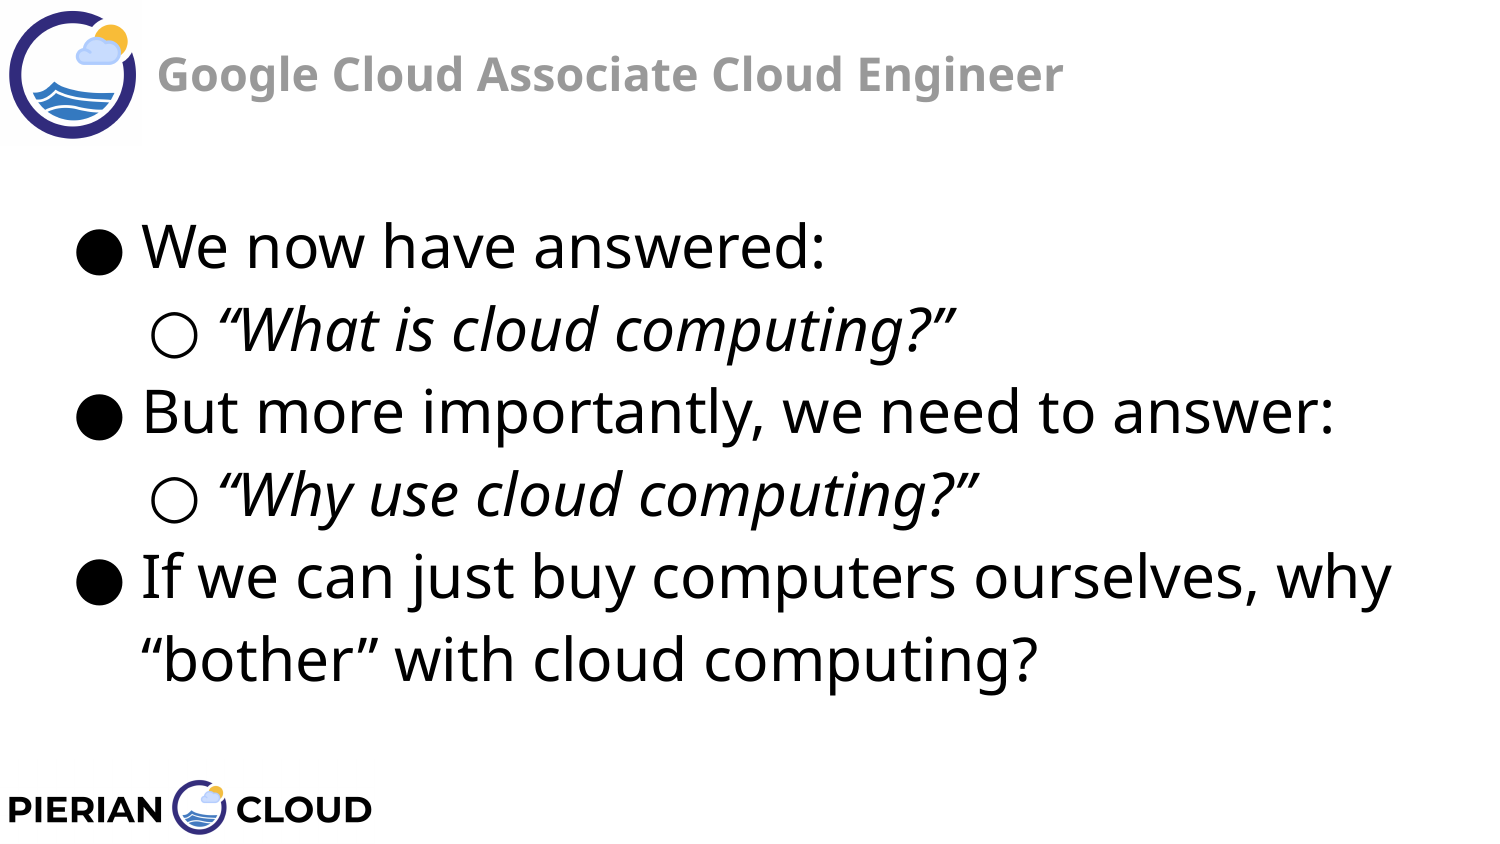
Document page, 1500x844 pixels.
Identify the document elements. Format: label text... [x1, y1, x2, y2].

title Google Cloud Associate Cloud Engineer [146, 25, 1420, 120]
picture [0, 0, 142, 146]
subtitle We now have answered: “What is cloud computing?” But more importantly, we need to answer: “Why use cloud computing?” If we can just buy computers ourselves, why “bother” with cloud computing? [51, 189, 1476, 750]
picture [0, 758, 375, 844]
